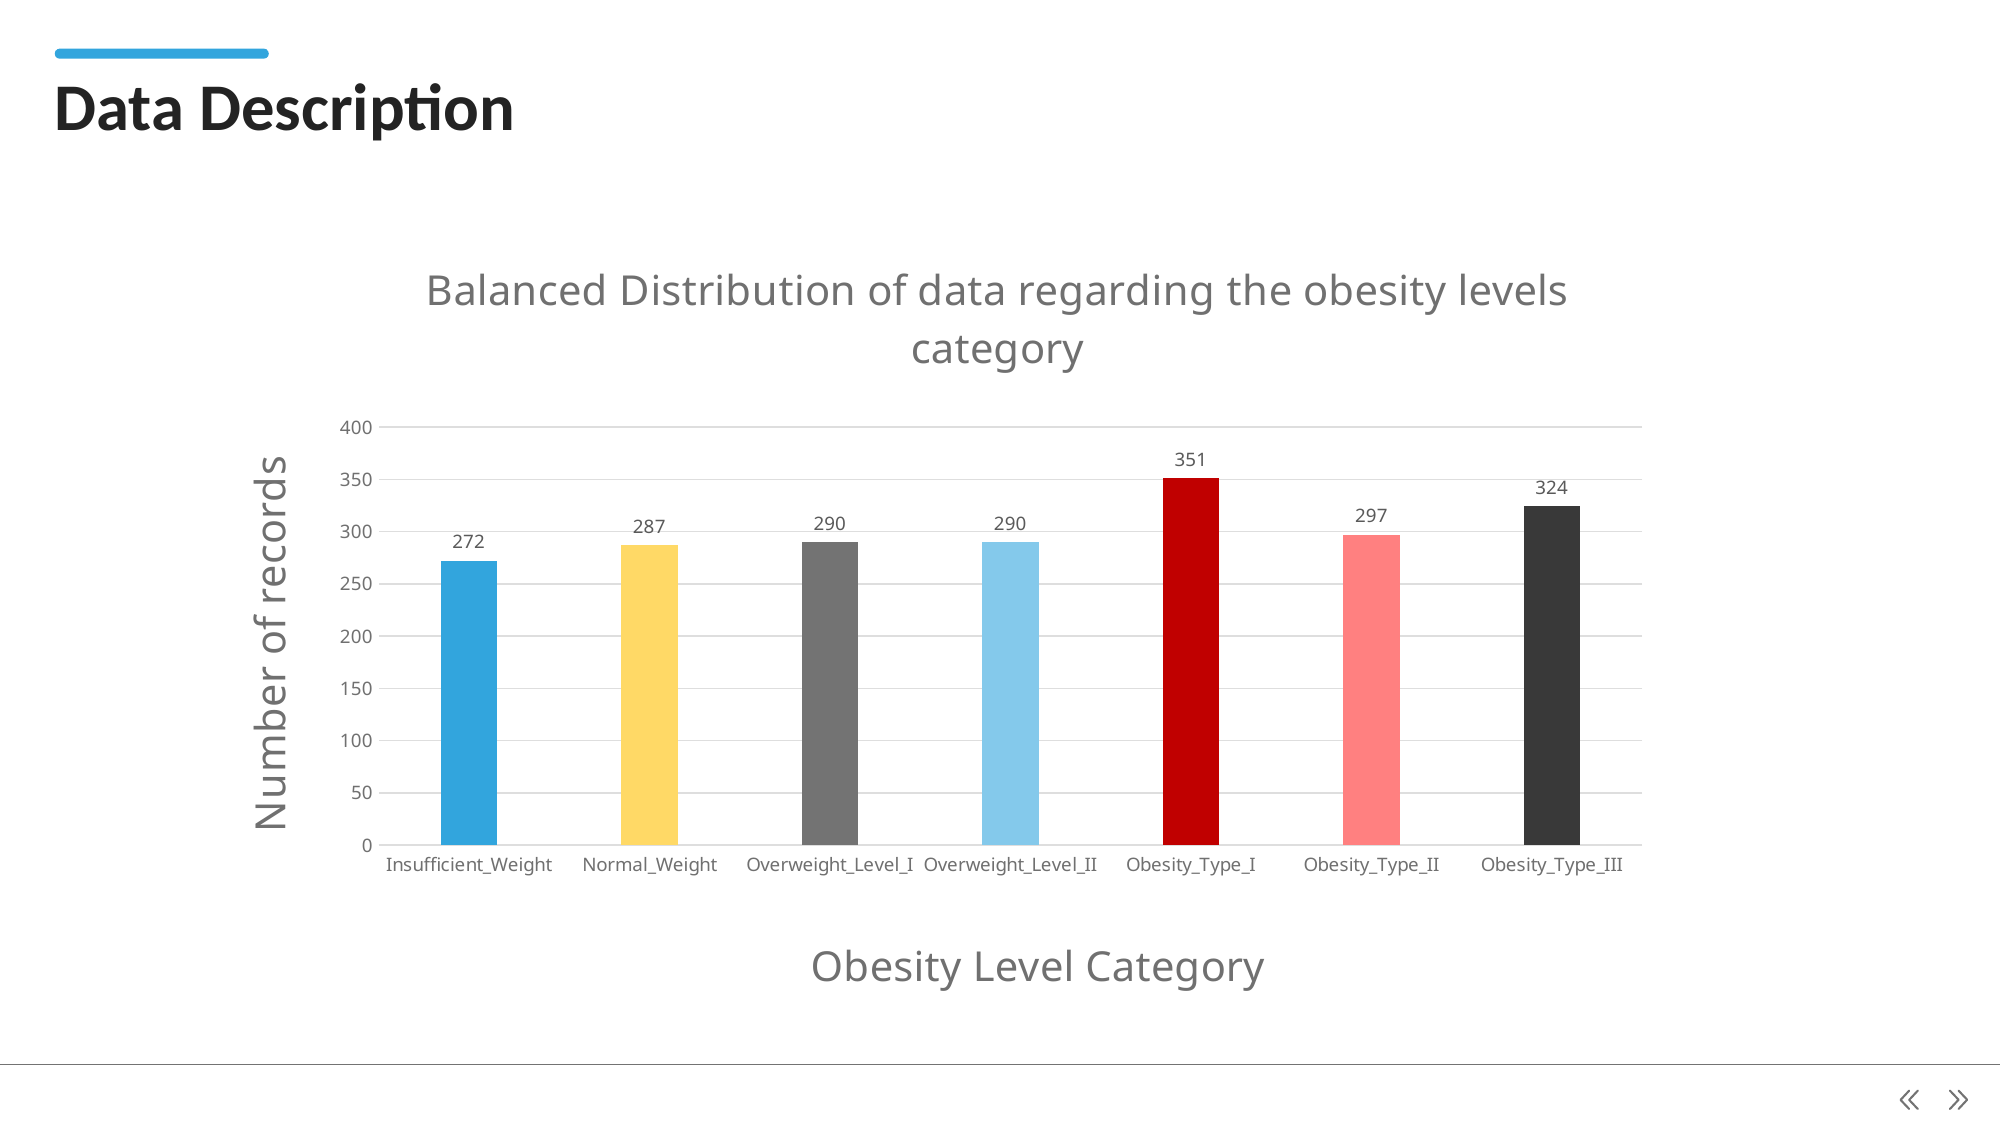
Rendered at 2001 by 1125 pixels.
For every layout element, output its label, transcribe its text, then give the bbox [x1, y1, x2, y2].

text_box Data Description [39, 65, 661, 124]
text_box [1900, 1090, 1968, 1109]
text_box [53, 47, 270, 60]
chart [200, 236, 1672, 1007]
